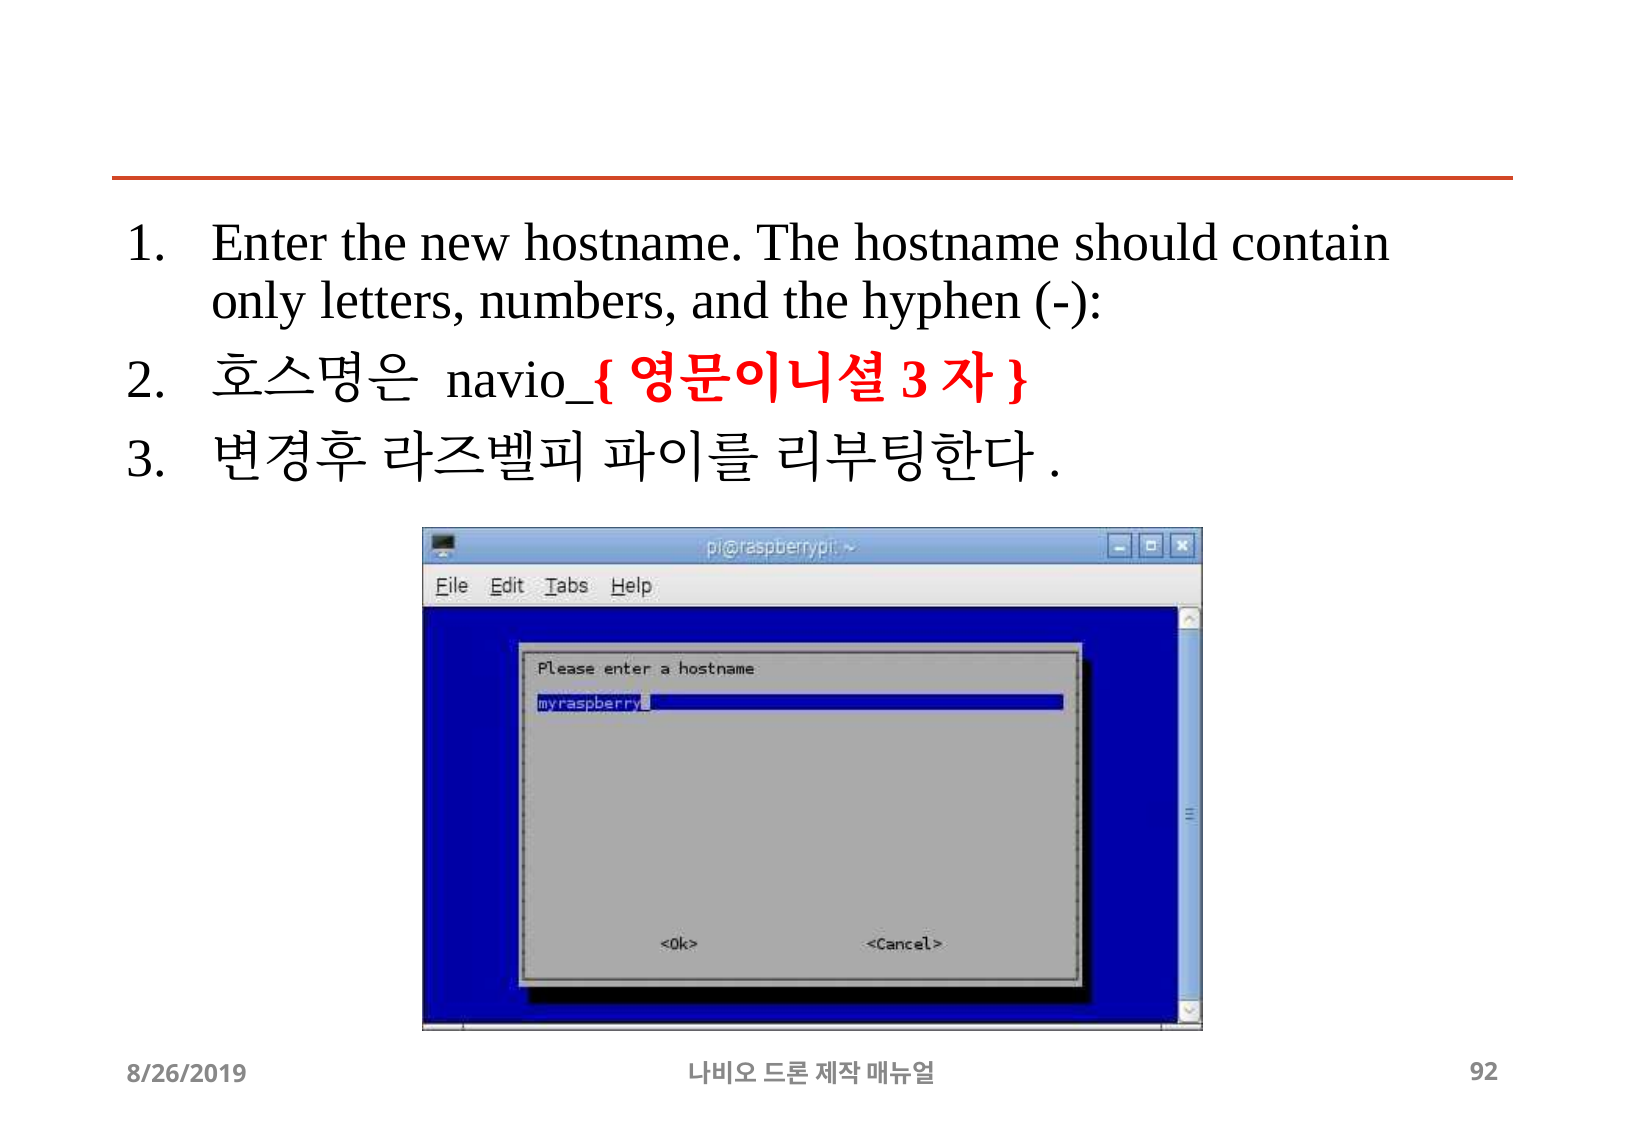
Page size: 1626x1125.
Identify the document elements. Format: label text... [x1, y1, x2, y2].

list Enter the new hostname. The hostname should contain only letters, numbers, and the hyphen (-): 호스명은 navio_{영문이니셜3자} 변경후 라즈벨피 파이를 리부팅한다. [111, 205, 1514, 517]
footer 나비오 드론 제작 매뉴얼 [538, 1042, 1087, 1103]
picture [422, 527, 1203, 1032]
slide_number ‹#› [1433, 1042, 1514, 1103]
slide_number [111, 1042, 303, 1103]
